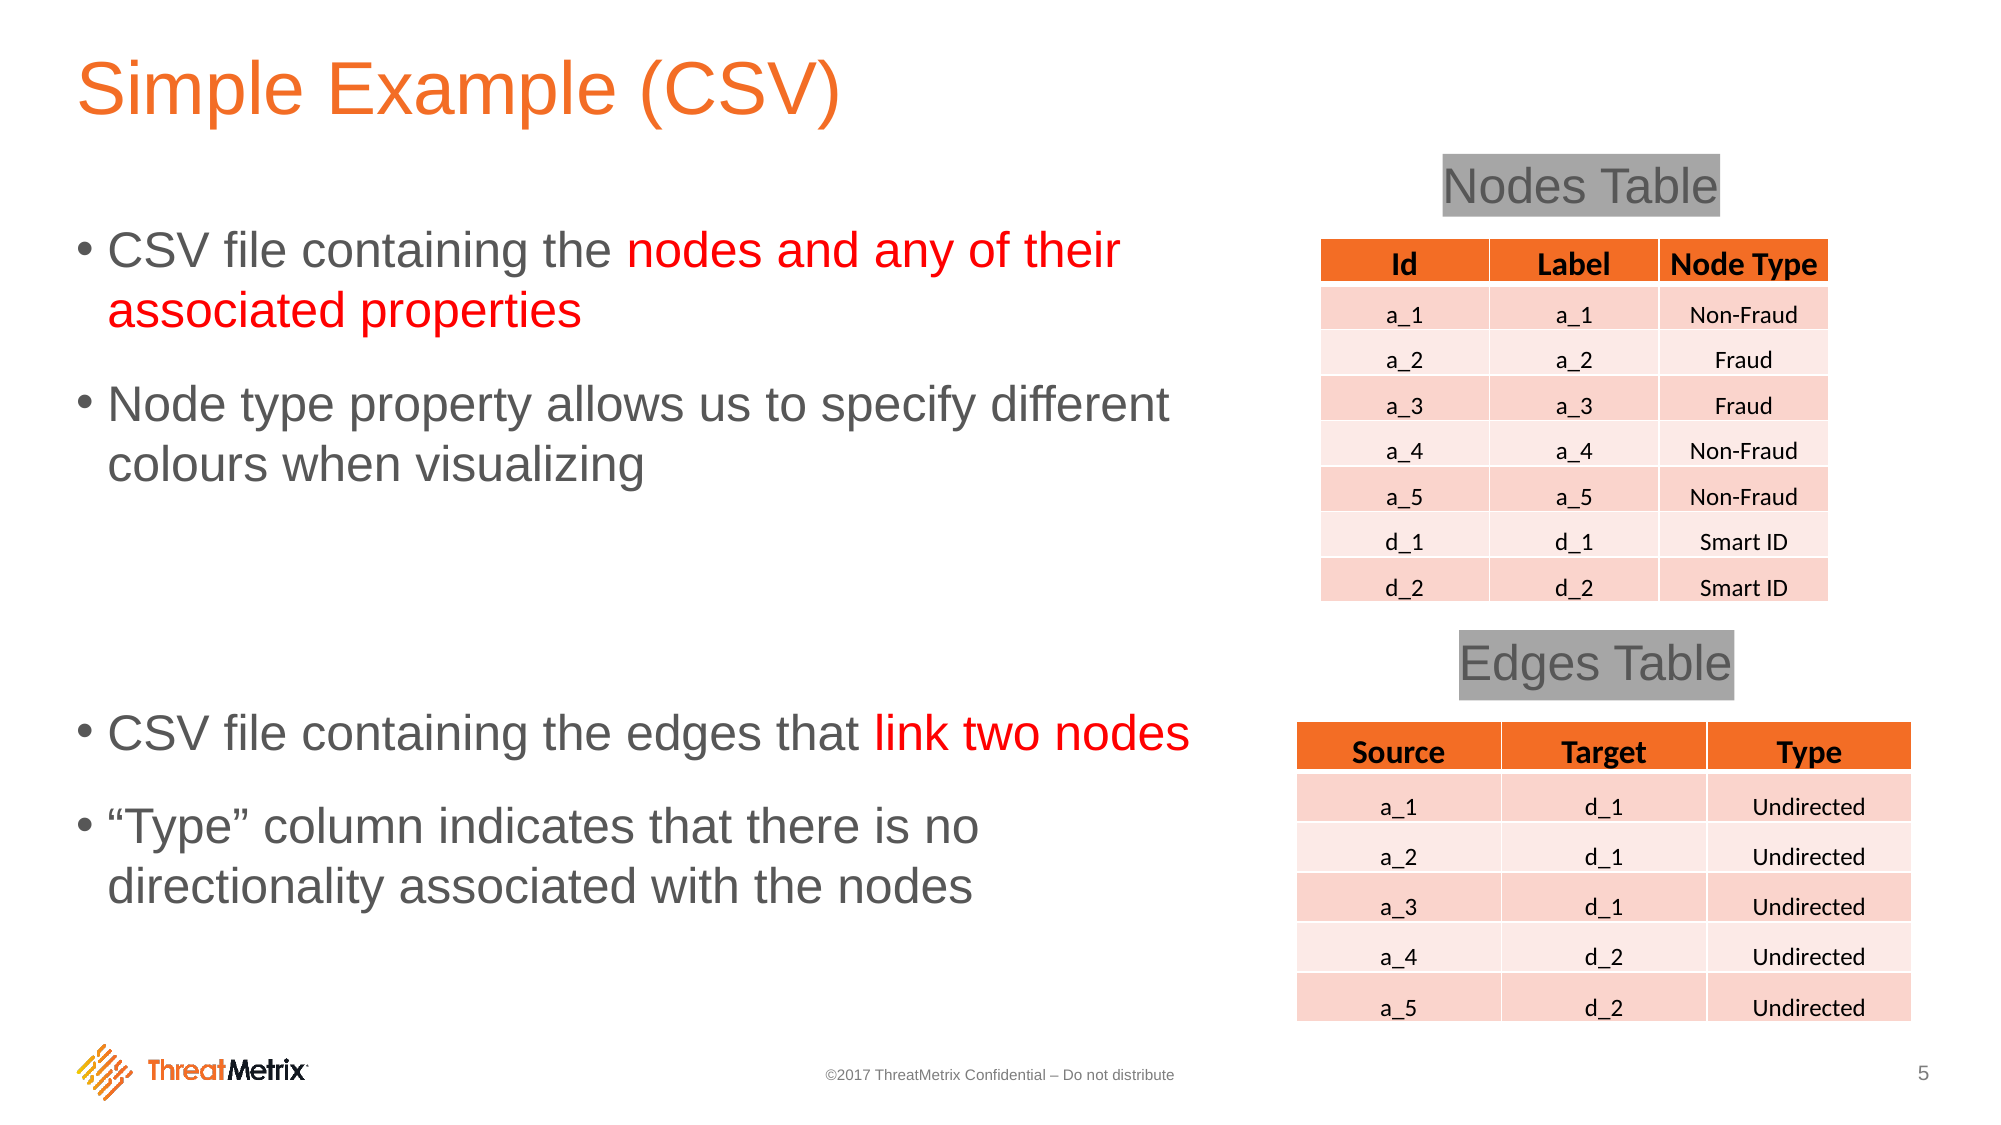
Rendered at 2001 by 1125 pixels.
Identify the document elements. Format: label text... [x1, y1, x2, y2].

text_box Nodes Table [1442, 153, 1721, 217]
table_cell a_1 [1490, 287, 1658, 329]
table_header Source [1297, 722, 1501, 769]
table_cell a_1 [1297, 774, 1501, 821]
table_cell Non-Fraud [1660, 421, 1828, 465]
table_cell d_2 [1490, 558, 1658, 601]
text_box Edges Table [1459, 630, 1735, 701]
table_cell a_2 [1490, 330, 1658, 374]
table_header Label [1490, 239, 1658, 281]
table_header Target [1502, 722, 1706, 769]
slide_number 5 [1848, 1056, 1930, 1088]
table_cell d_1 [1490, 512, 1658, 556]
table_cell Fraud [1660, 330, 1828, 374]
table_header Type [1708, 722, 1911, 769]
table_cell Non-Fraud [1660, 467, 1828, 511]
table_cell d_1 [1502, 774, 1706, 821]
table_cell Undirected [1708, 973, 1911, 1021]
table_cell d_1 [1502, 823, 1706, 871]
table_cell a_3 [1297, 873, 1501, 921]
table_cell a_1 [1321, 287, 1489, 329]
table_cell a_3 [1321, 376, 1489, 420]
table_cell a_5 [1490, 467, 1658, 511]
table_cell Undirected [1708, 774, 1911, 821]
table_cell Undirected [1708, 873, 1911, 921]
table_cell d_1 [1321, 512, 1489, 556]
table_cell a_5 [1321, 467, 1489, 511]
table_cell a_2 [1321, 330, 1489, 374]
table_cell a_2 [1297, 823, 1501, 871]
table_header Node Type [1660, 239, 1828, 281]
footer ©2017 ThreatMetrix Confidential – Do not distribute [781, 1061, 1219, 1088]
title Simple Example (CSV) [76, 52, 1925, 204]
table_cell a_4 [1297, 923, 1501, 971]
table_cell Undirected [1708, 823, 1911, 871]
table_cell Non-Fraud [1660, 287, 1828, 329]
table_cell d_2 [1502, 973, 1706, 1021]
picture [61, 1033, 320, 1111]
table_cell a_4 [1321, 421, 1489, 465]
table_cell a_5 [1297, 973, 1501, 1021]
table_cell d_1 [1502, 873, 1706, 921]
table_cell Smart ID [1660, 558, 1828, 601]
table_cell d_2 [1502, 923, 1706, 971]
table_cell a_4 [1490, 421, 1658, 465]
table_cell a_3 [1490, 376, 1658, 420]
text_box CSV file containing the edges that link two nodes “Type” column indicates that there is no directionality associated with the nodes [76, 700, 1245, 932]
table_header Id [1321, 239, 1489, 281]
table_cell Smart ID [1660, 512, 1828, 556]
text_box CSV file containing the nodes and any of their associated properties Node type property allows us to specify different colours when visualizing [76, 217, 1245, 700]
table_cell d_2 [1321, 558, 1489, 601]
table_cell Undirected [1708, 923, 1911, 971]
table_cell Fraud [1660, 376, 1828, 420]
